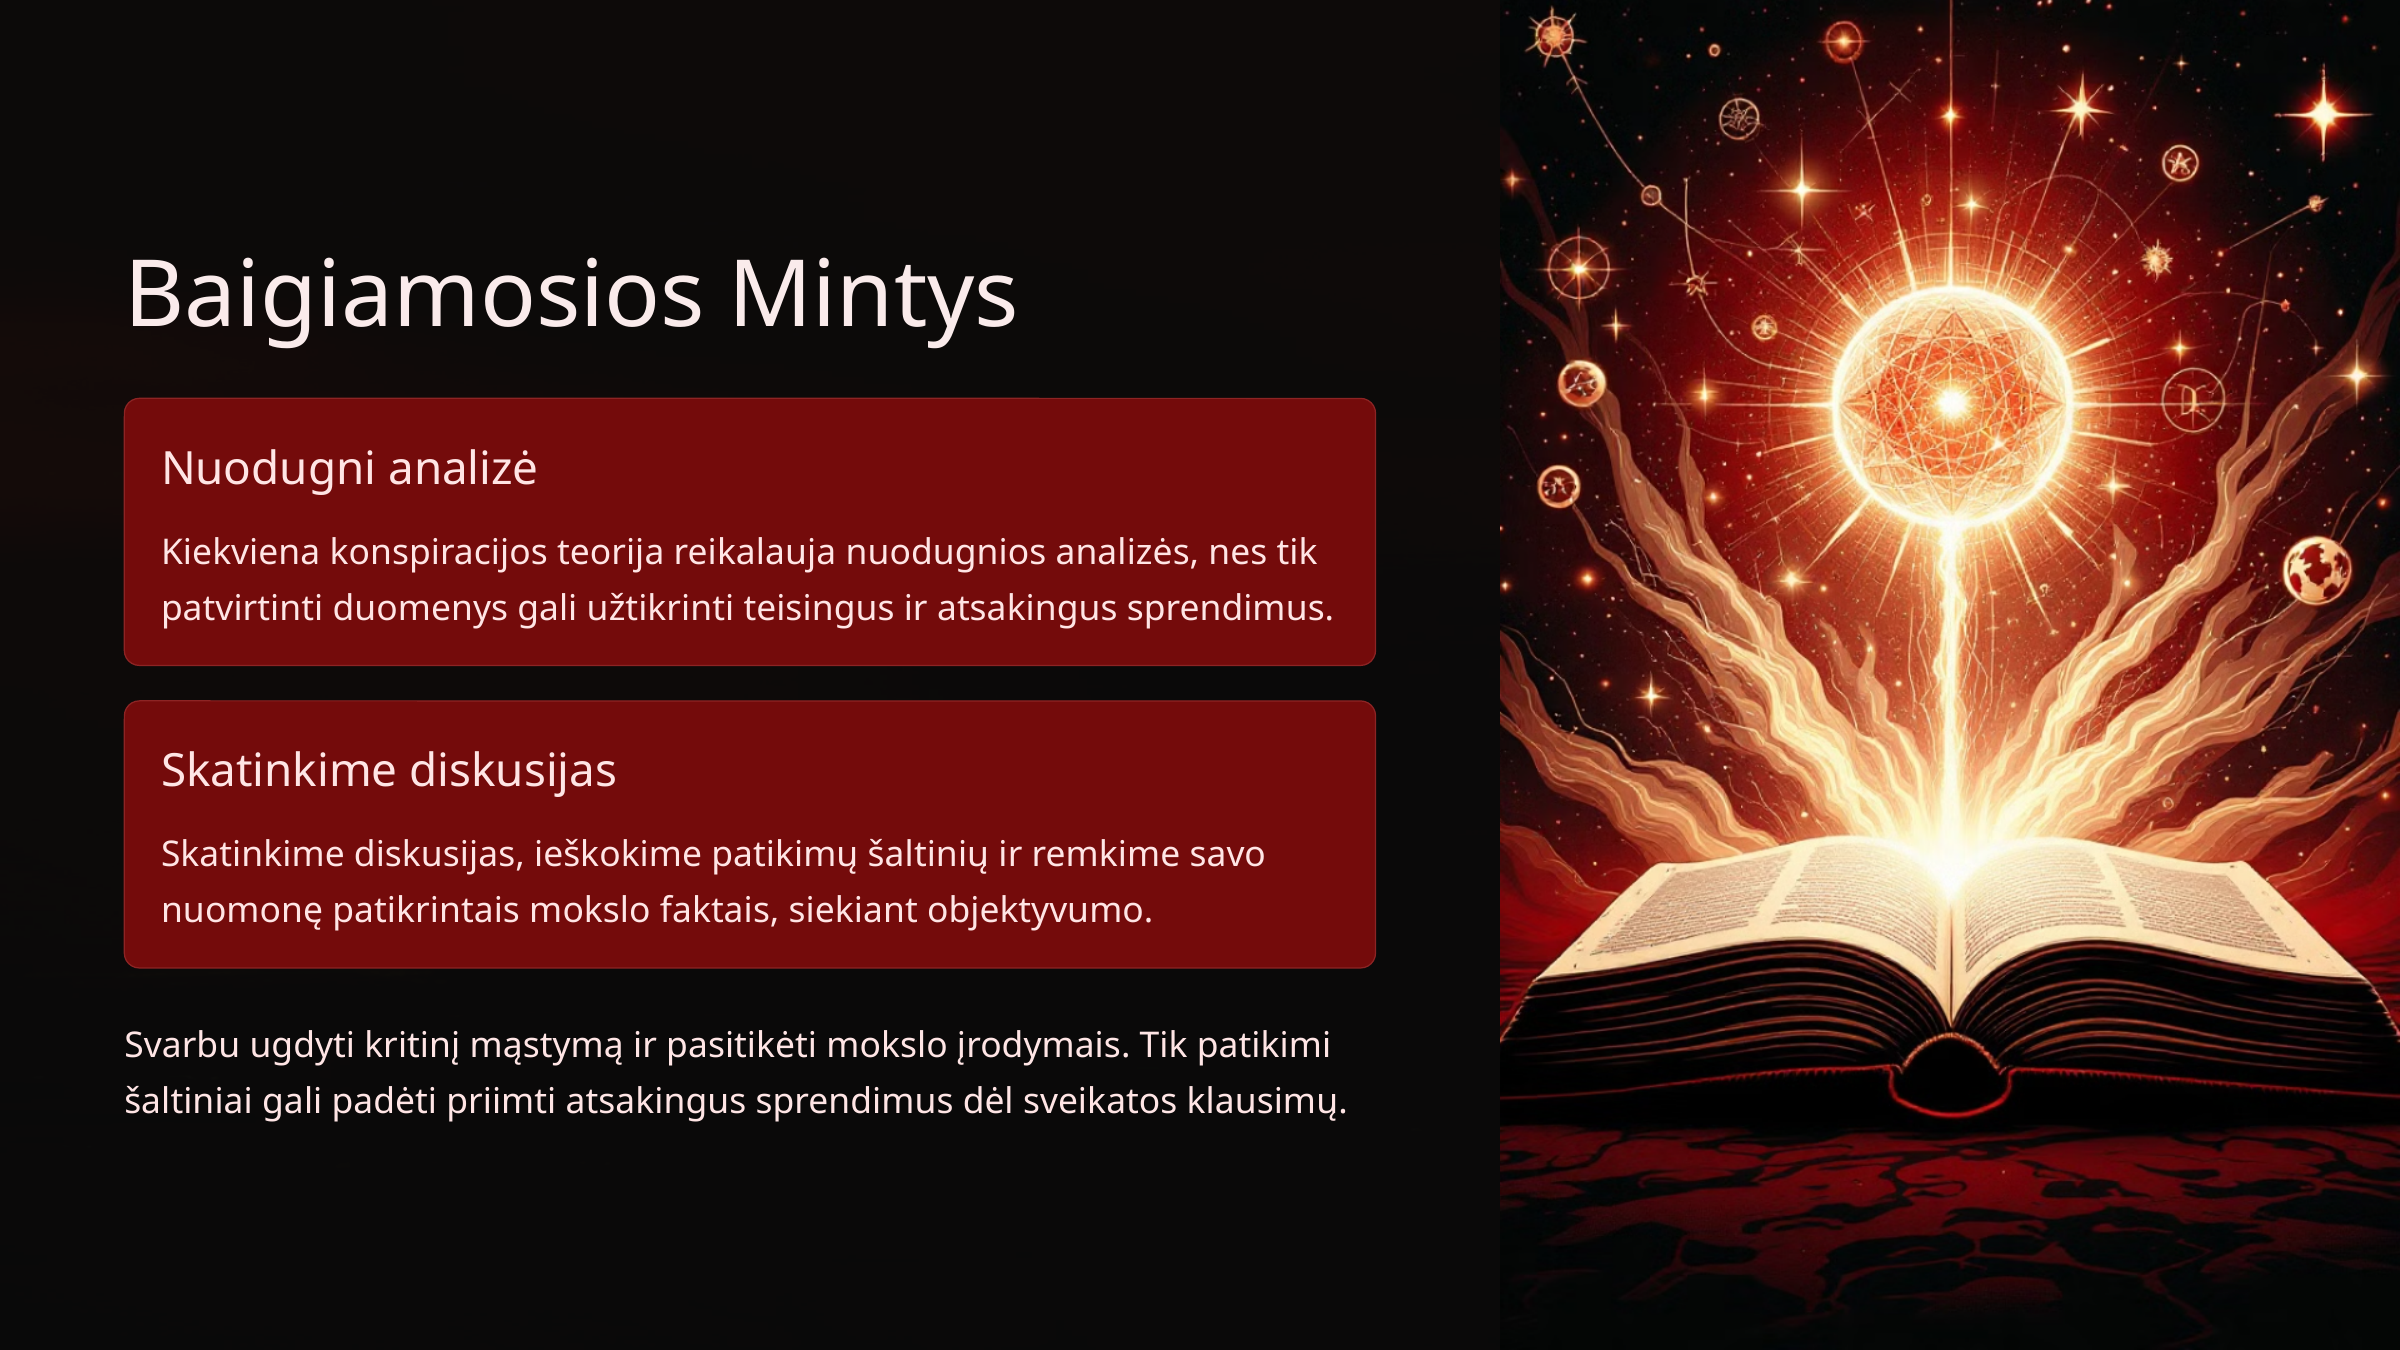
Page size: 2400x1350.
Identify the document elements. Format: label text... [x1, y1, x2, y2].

text_box Skatinkime diskusijas [161, 737, 775, 797]
text_box Svarbu ugdyti kritinį mąstymą ir pasitikėti mokslo įrodymais. Tik patikimi šaltiniai gali padėti priimti atsakingus sprendimus dėl sveikatos klausimų. [124, 1007, 1376, 1122]
text_box Nuodugni analizė [161, 435, 629, 494]
text_box [124, 700, 1376, 968]
text_box [124, 398, 1376, 666]
text_box Kiekviena konspiracijos teorija reikalauja nuodugnios analizės, nes tik patvirtinti duomenys gali užtikrinti teisingus ir atsakingus sprendimus. [161, 514, 1339, 629]
picture [1499, 0, 2400, 1350]
text_box Skatinkime diskusijas, ieškokime patikimų šaltinių ir remkime savo nuomonę patikrintais mokslo faktais, siekiant objektyvumo. [161, 817, 1339, 932]
text_box Baigiamosios Mintys [124, 228, 1285, 346]
